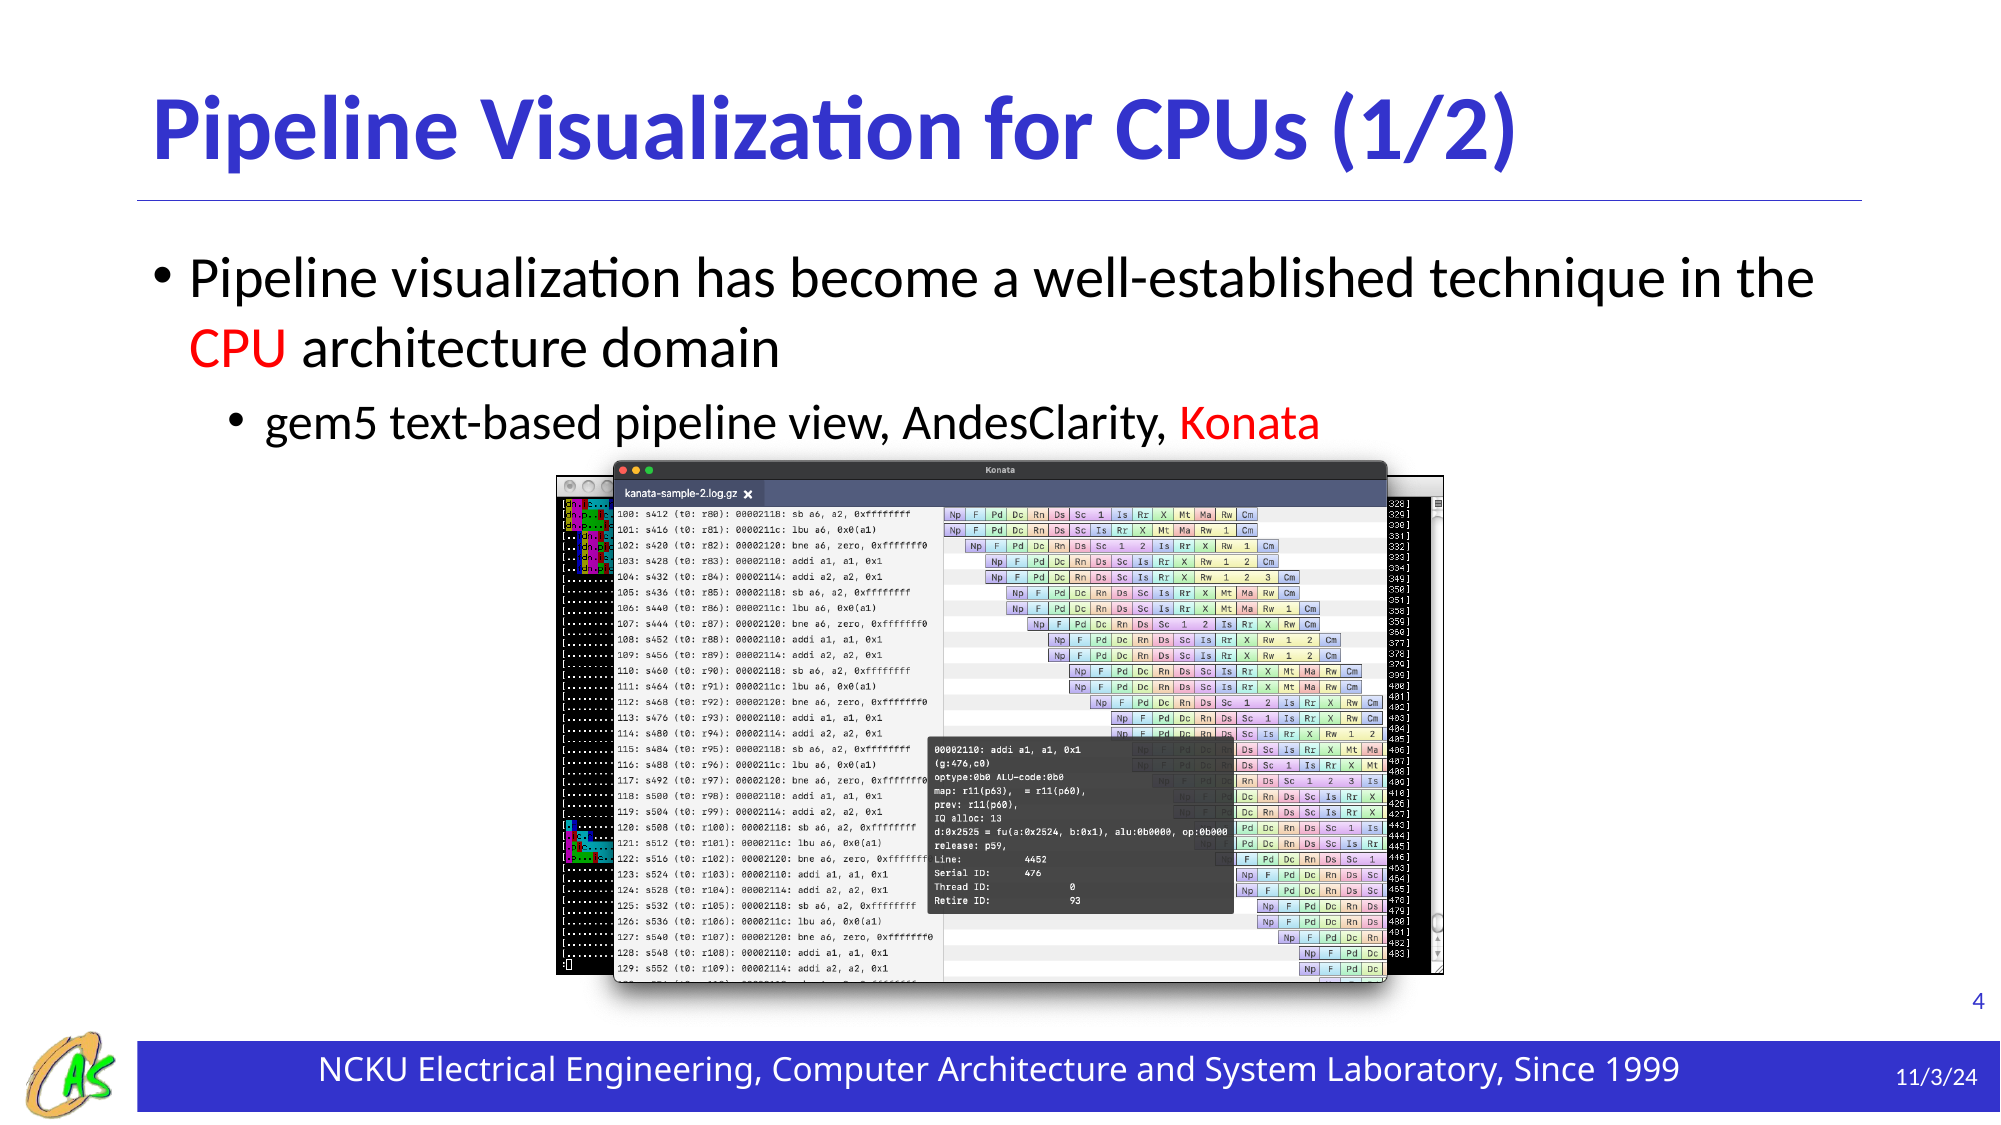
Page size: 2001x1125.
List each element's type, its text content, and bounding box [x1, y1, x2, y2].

list Pipeline visualization has become a well-established technique in the CPU architecture domain gem5 text-based pipeline view, AndesClarity, Konata [137, 231, 1863, 460]
title Pipeline Visualization for CPUs (1/2) [137, 59, 1863, 201]
slide_number 4 [1796, 969, 2000, 1030]
picture [556, 436, 1444, 1030]
picture [20, 1027, 116, 1123]
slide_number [1832, 1045, 1994, 1106]
